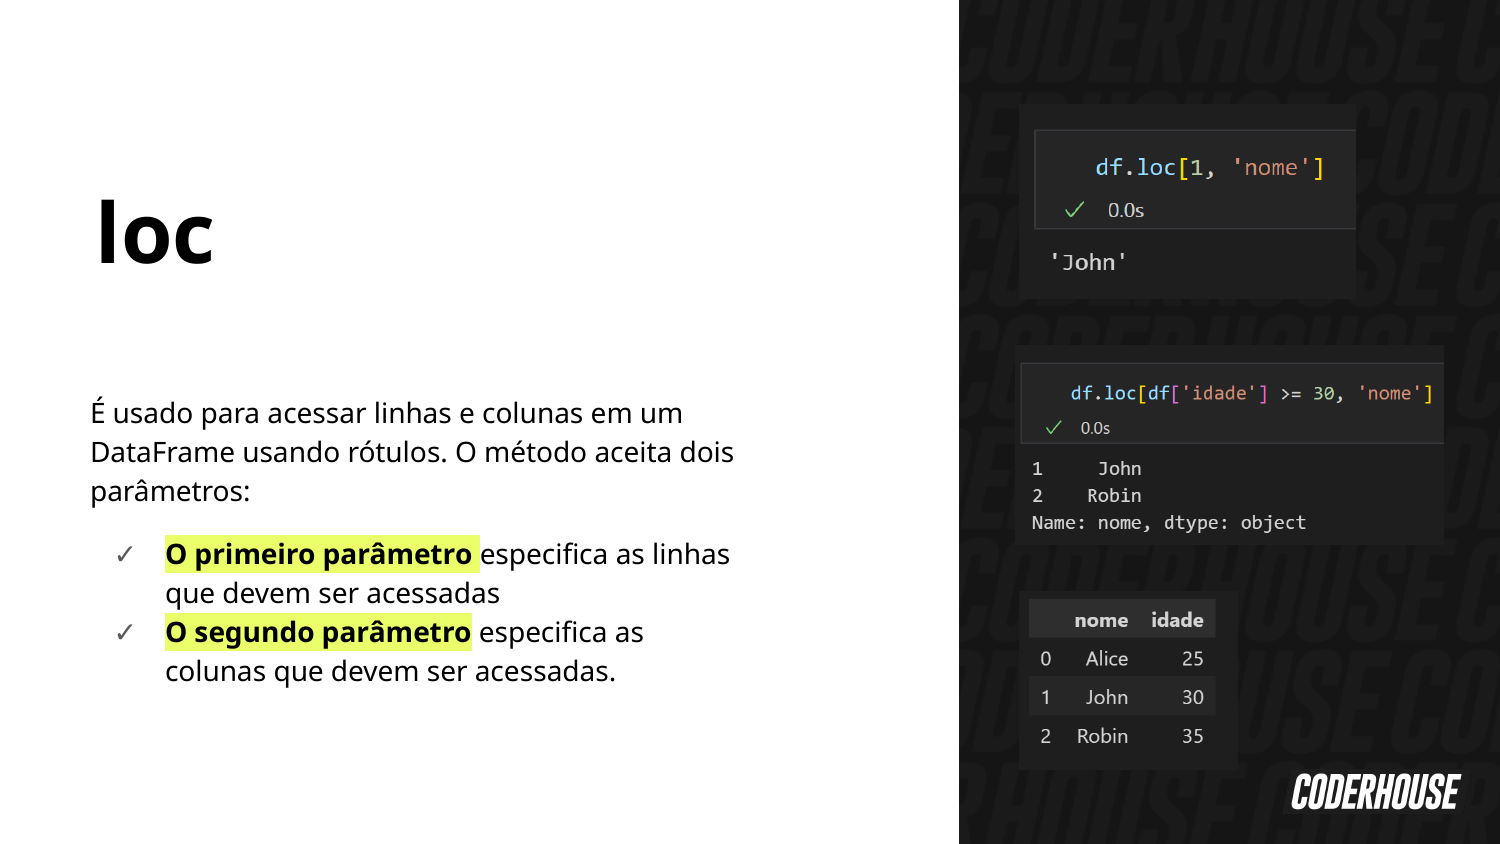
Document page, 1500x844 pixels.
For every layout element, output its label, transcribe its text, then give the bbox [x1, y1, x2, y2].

text_box É usado para acessar linhas e colunas em um DataFrame usando rótulos. O método aceita dois parâmetros: O primeiro parâmetro especifica as linhas que devem ser acessadas O segundo parâmetro especifica as colunas que devem ser acessadas. [75, 375, 767, 830]
text_box loc [80, 176, 930, 297]
picture [958, 0, 1500, 844]
